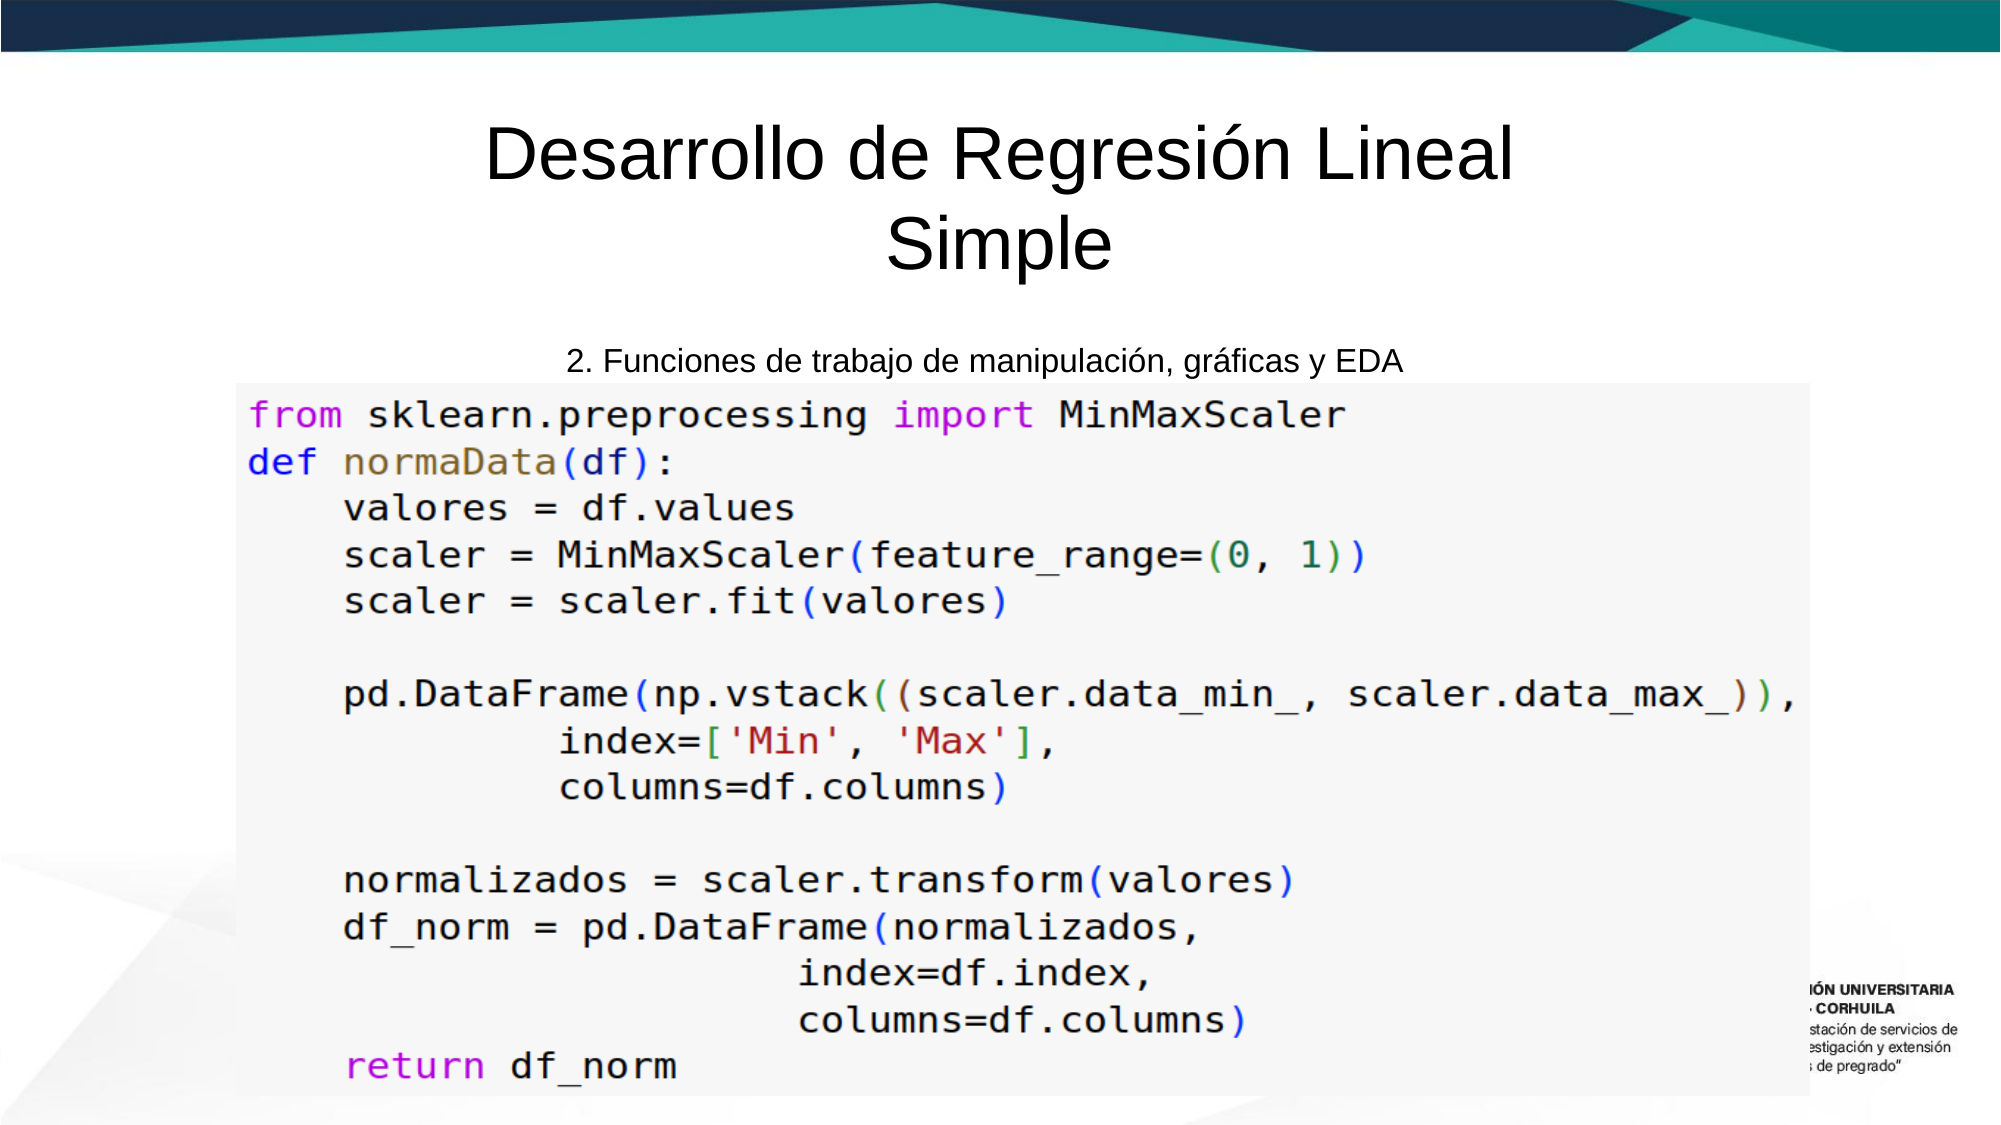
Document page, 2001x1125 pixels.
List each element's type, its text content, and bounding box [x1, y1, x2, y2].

picture [0, 0, 2000, 1125]
text_box Desarrollo de Regresión Lineal Simple [360, 96, 1640, 292]
text_box 2. Funciones de trabajo de manipulación, gráficas y EDA [354, 331, 1617, 381]
text_box [80, 266, 886, 1034]
